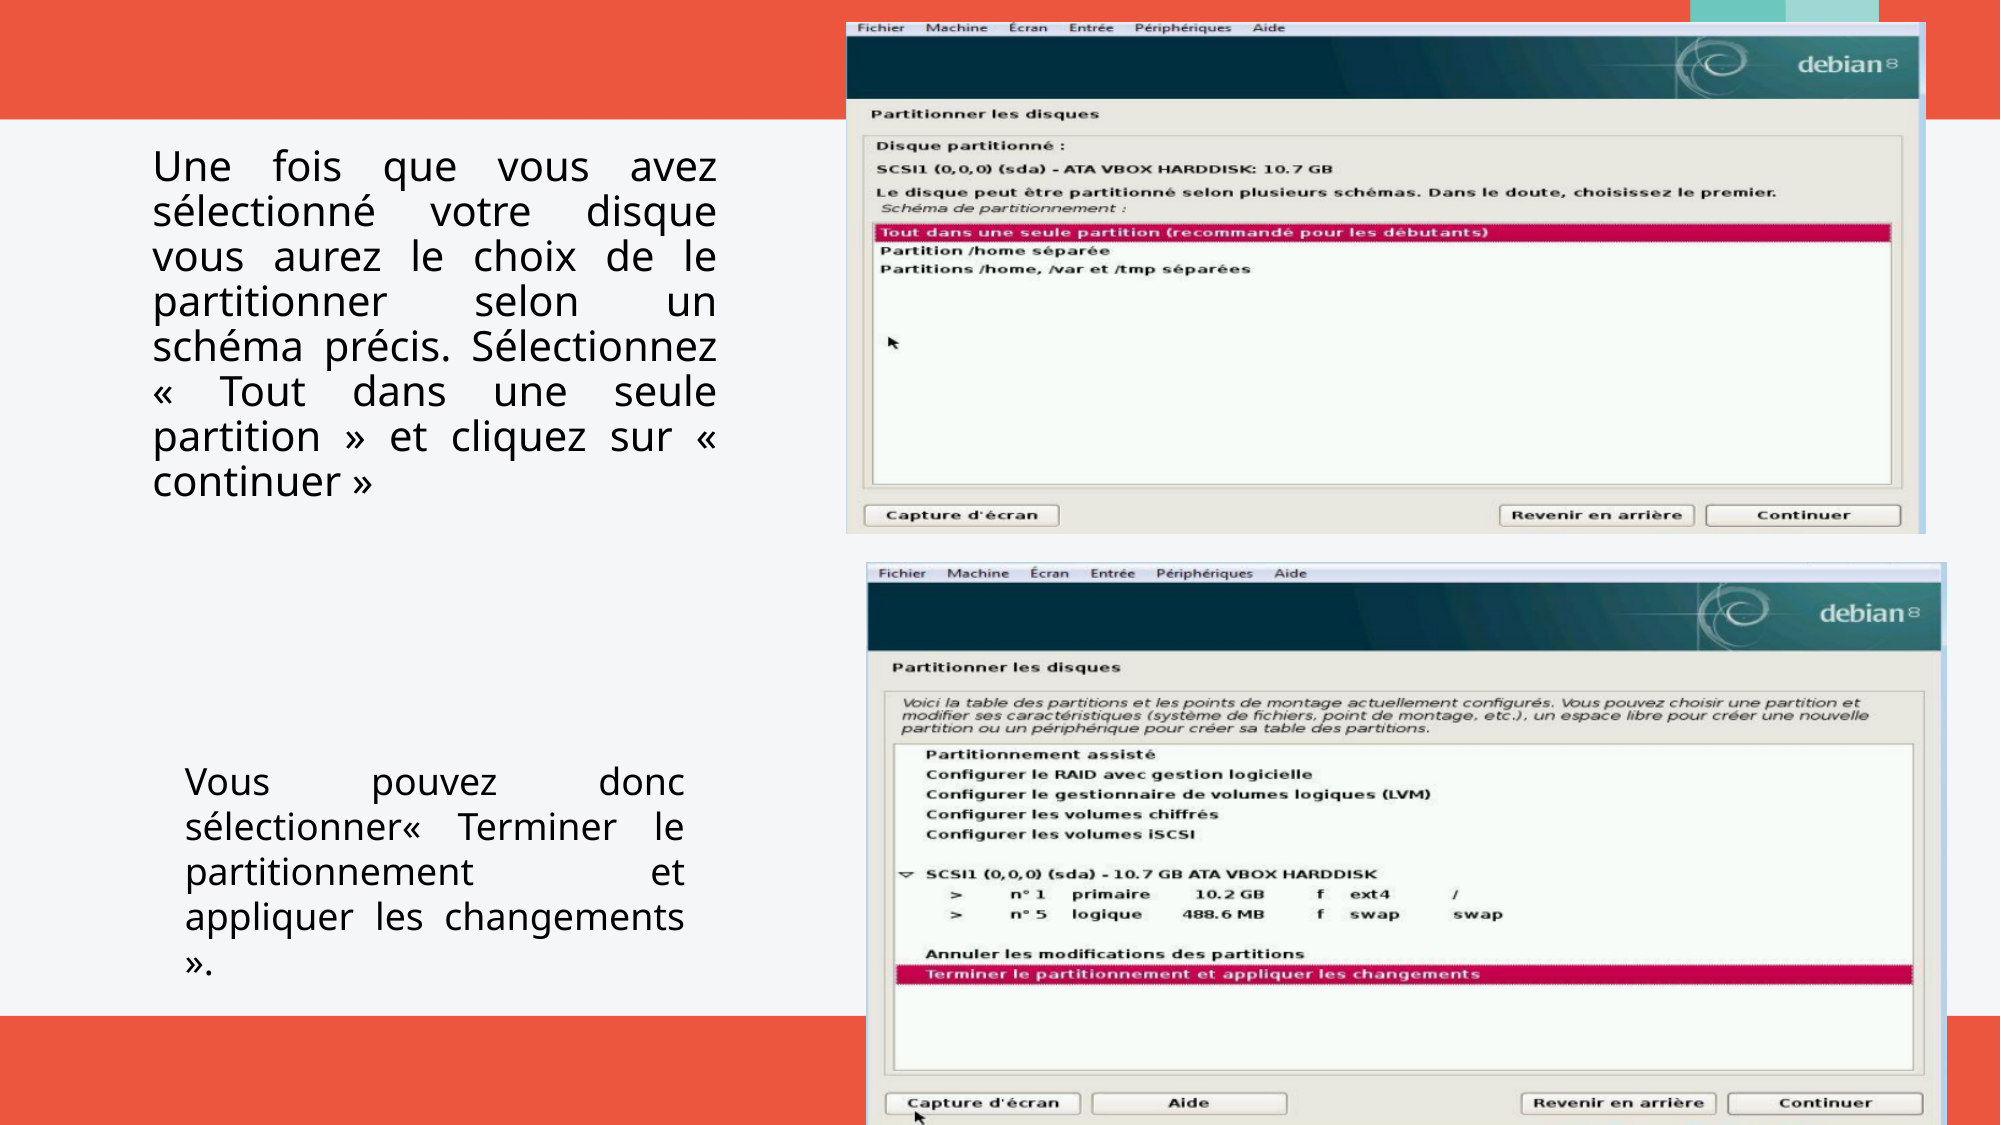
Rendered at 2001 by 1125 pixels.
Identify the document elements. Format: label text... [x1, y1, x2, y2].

text_box Vous pouvez donc sélectionner« Terminer le partitionnement et appliquer les changements ». [170, 750, 701, 991]
title Une fois que vous avez sélectionné votre disque vous aurez le choix de le partitionner selon un schéma précis. Sélectionnez « Tout dans une seule partition » et cliquez sur « continuer » [137, 149, 733, 503]
picture [0, 0, 2000, 1125]
